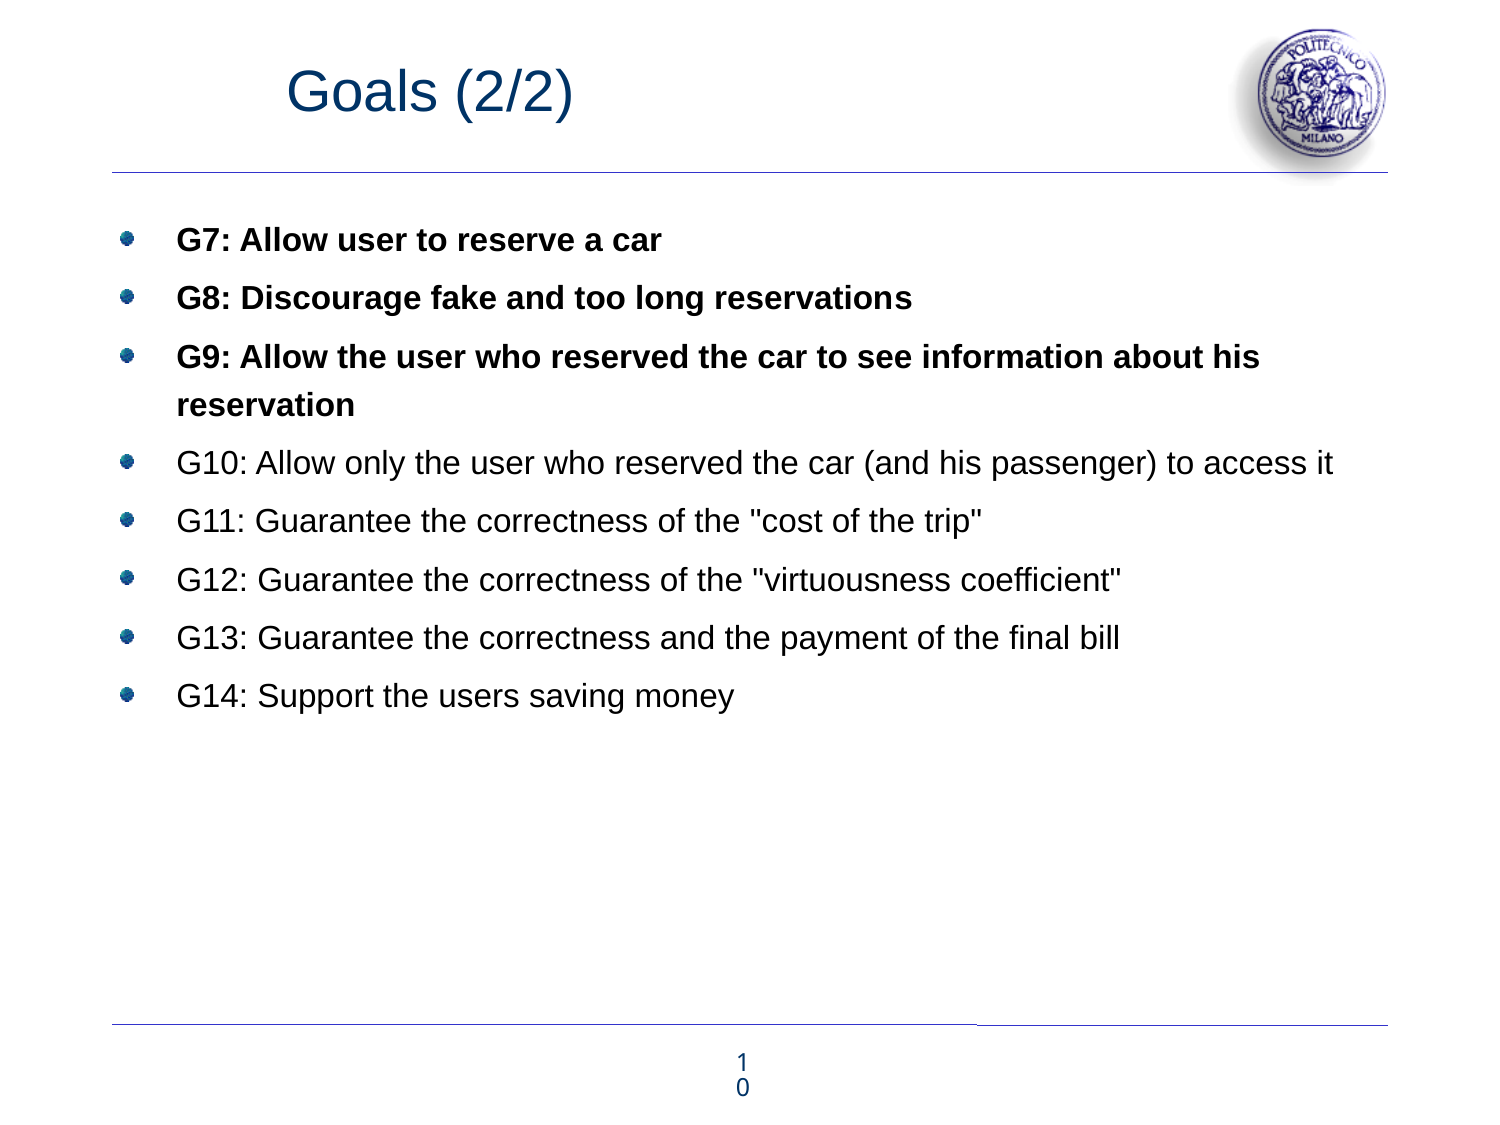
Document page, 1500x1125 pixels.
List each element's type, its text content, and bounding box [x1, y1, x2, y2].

picture [1228, 16, 1416, 186]
picture [120, 570, 134, 585]
picture [120, 687, 134, 702]
picture [120, 629, 134, 644]
picture [120, 289, 134, 304]
picture [120, 512, 134, 527]
picture [120, 454, 134, 469]
list G7: Allow user to reserve a car G8: Discourage fake and too long reservations G9: Allow the user who reserved the car to see information about his reservation G10: Allow only the user who reserved the car (and his passenger) to access it G11: Guarantee the correctness of the "cost of the trip" G12: Guarantee the correctness of the "virtuousness coefficient" G13: Guarantee the correctness and the payment of the final bill G14: Support the users saving money [111, 202, 1388, 988]
slide_number 10 [727, 1039, 773, 1085]
picture [120, 348, 134, 363]
picture [120, 231, 134, 246]
title Goals (2/2) [278, 18, 1211, 157]
